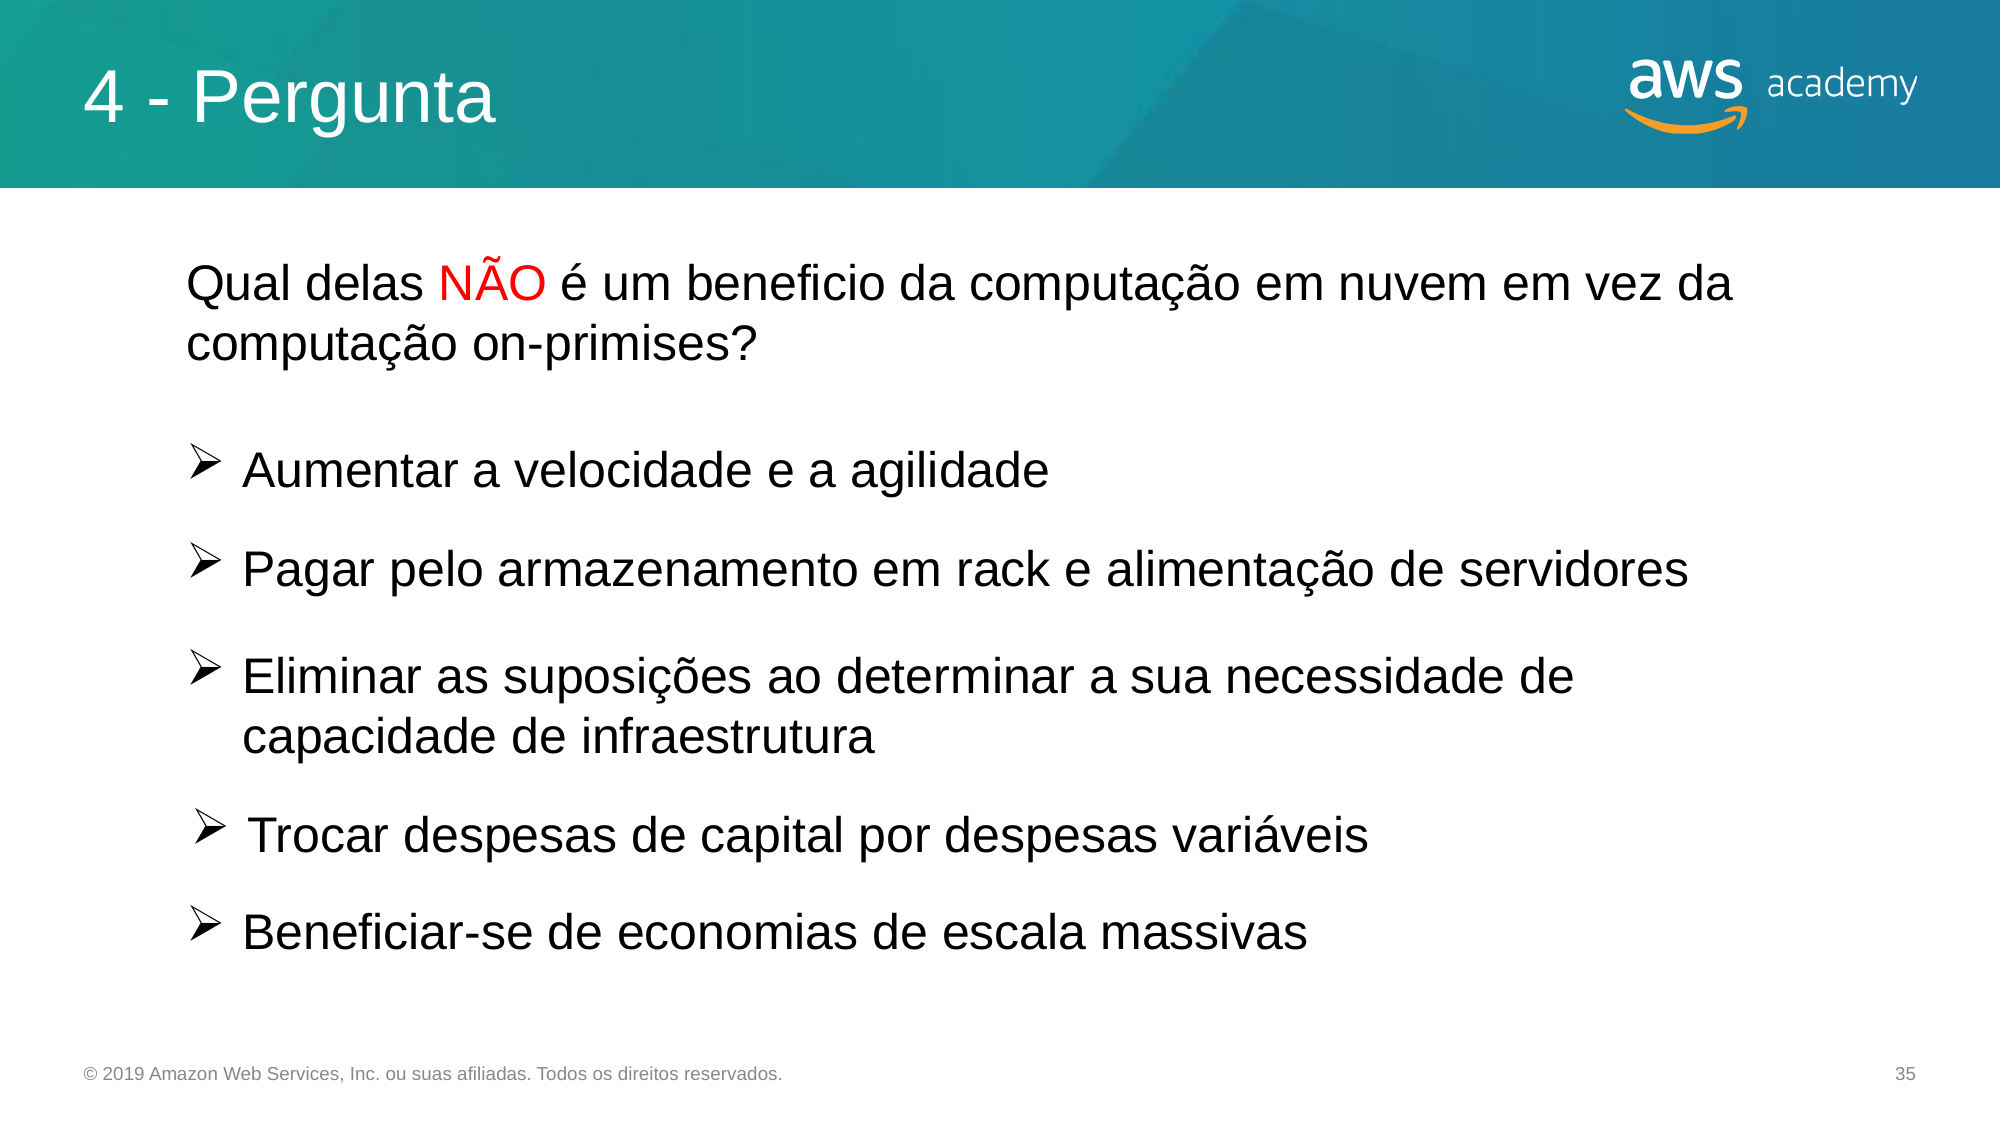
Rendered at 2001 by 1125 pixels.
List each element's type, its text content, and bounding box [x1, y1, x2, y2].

title 4 - Pergunta [68, 59, 1551, 138]
text_box Pagar pelo armazenamento em rack e alimentação de servidores [171, 529, 1838, 604]
slide_number 35 [1481, 1042, 1932, 1103]
picture [0, 0, 2000, 188]
text_box Aumentar a velocidade e a agilidade [171, 430, 1838, 505]
text_box Trocar despesas de capital por despesas variáveis [176, 795, 1843, 870]
text_box Qual delas NÃO é um beneficio da computação em nuvem em vez da computação on-primises? [171, 243, 1838, 379]
footer © 2019 Amazon Web Services, Inc. ou suas afiliadas. Todos os direitos reservados. [68, 1042, 827, 1103]
text_box Beneficiar-se de economias de escala massivas [171, 892, 1838, 968]
text_box Eliminar as suposições ao determinar a sua necessidade de capacidade de infraestrutura [171, 636, 1838, 771]
